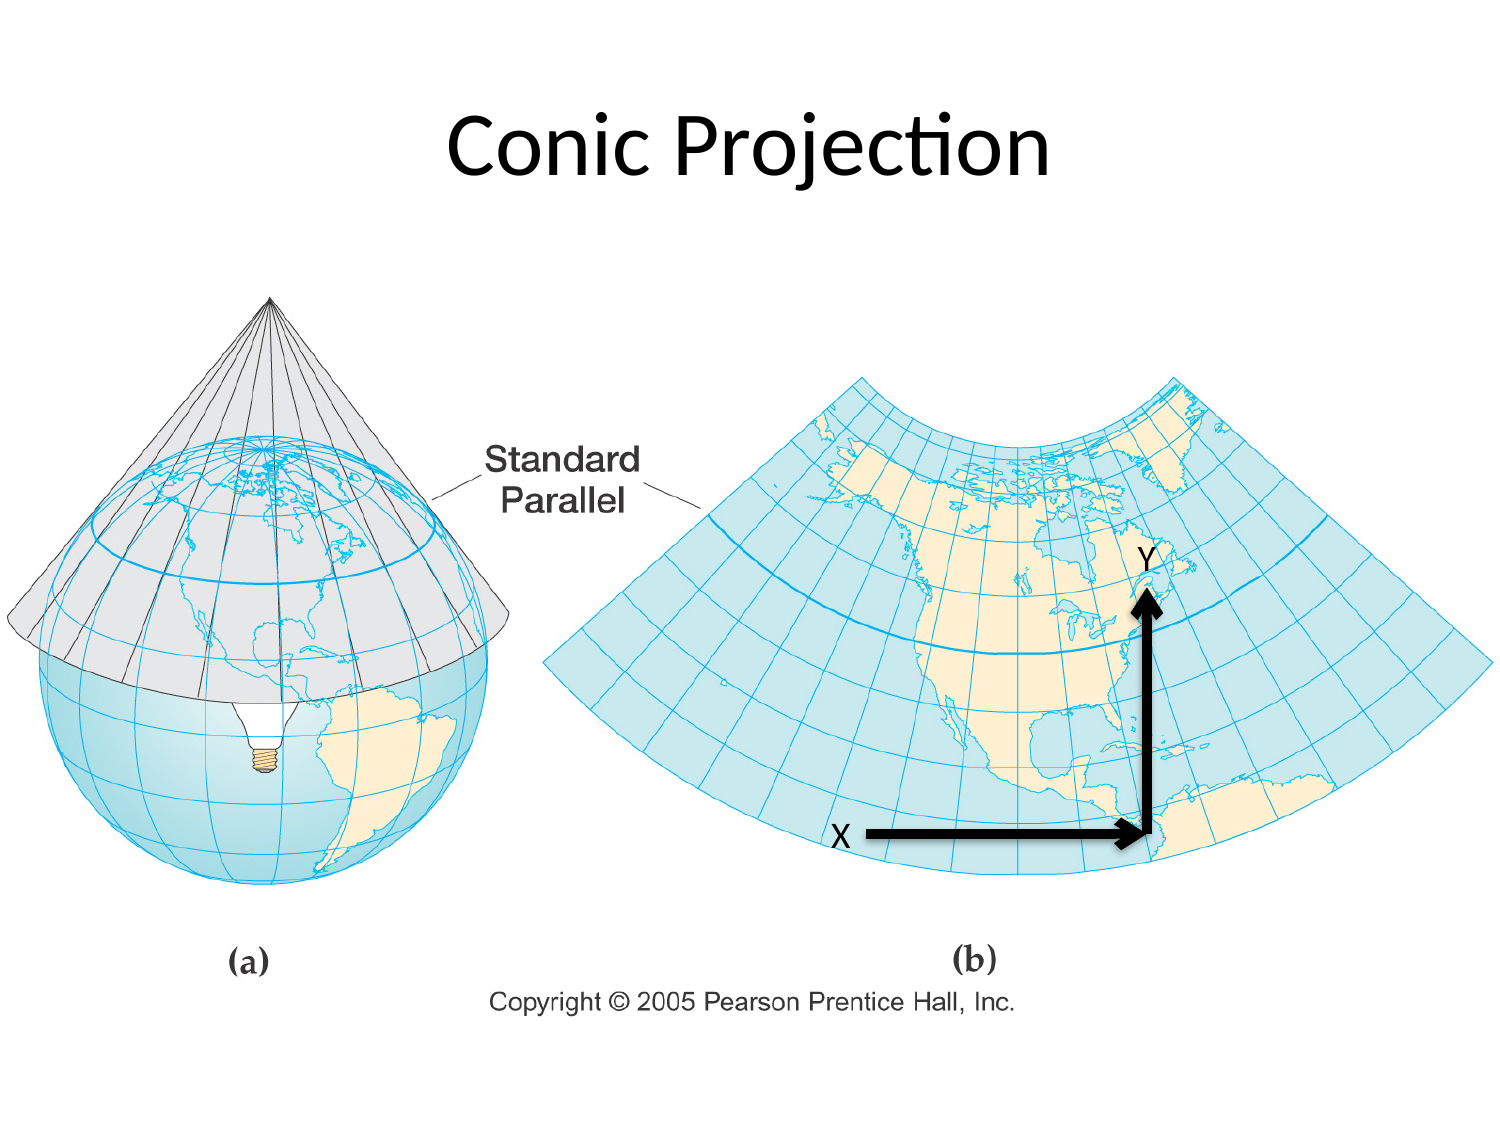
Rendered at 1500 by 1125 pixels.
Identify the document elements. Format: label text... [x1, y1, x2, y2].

picture [0, 288, 1500, 1023]
title Conic Projection [75, 45, 1425, 233]
